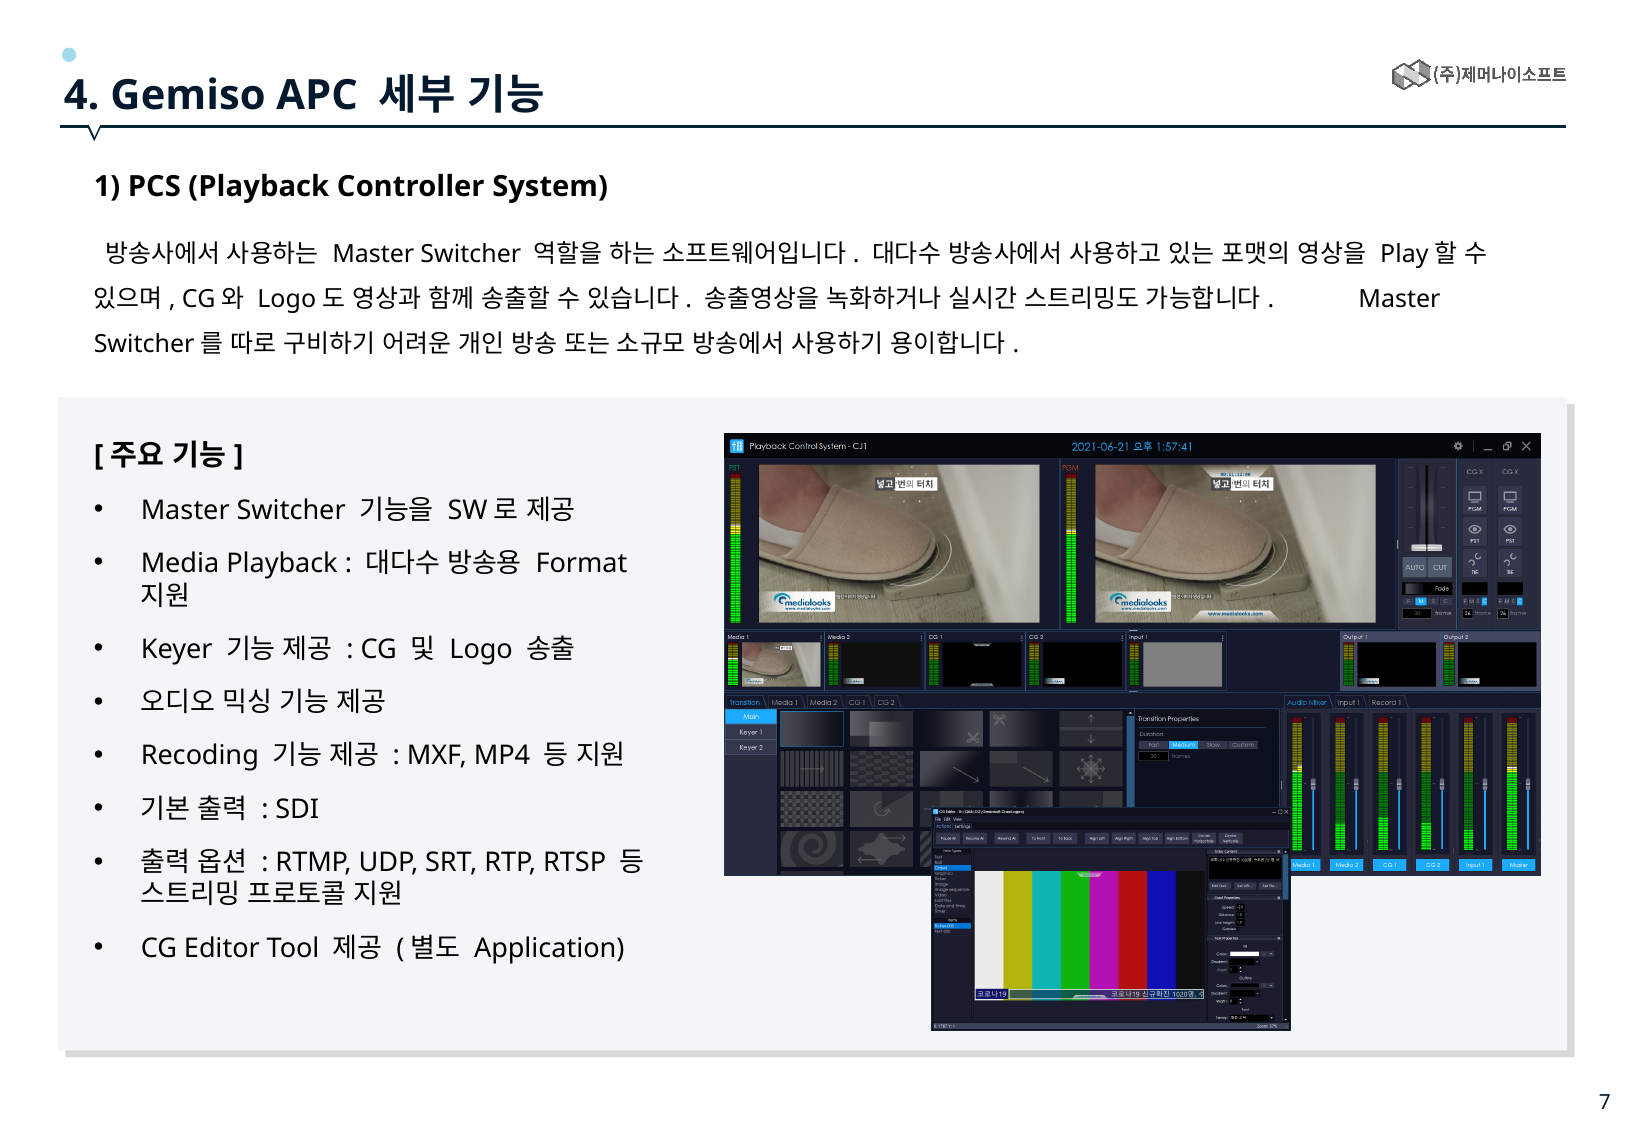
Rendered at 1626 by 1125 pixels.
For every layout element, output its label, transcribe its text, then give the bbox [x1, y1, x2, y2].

slide_number 7 [1523, 1078, 1625, 1125]
list 4. Gemiso APC 세부 기능 [57, 67, 1392, 121]
text_box 1) PCS (Playback Controller System) 방송사에서 사용하는 Master Switcher 역할을 하는 소프트웨어입니다. 대다수 방송사에서 사용하고 있는 포맷의 영상을 Play할 수 있으며, CG와 Logo도 영상과 함께 송출할 수 있습니다. 송출영상을 녹화하거나 실시간 스트리밍도 가능합니다. Master Switcher를 따로 구비하기 어려운 개인 방송 또는 소규모 방송에서 사용하기 용이합니다. [87, 156, 1537, 369]
picture [1392, 59, 1566, 90]
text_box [57, 396, 1575, 1058]
picture [724, 434, 1541, 1031]
